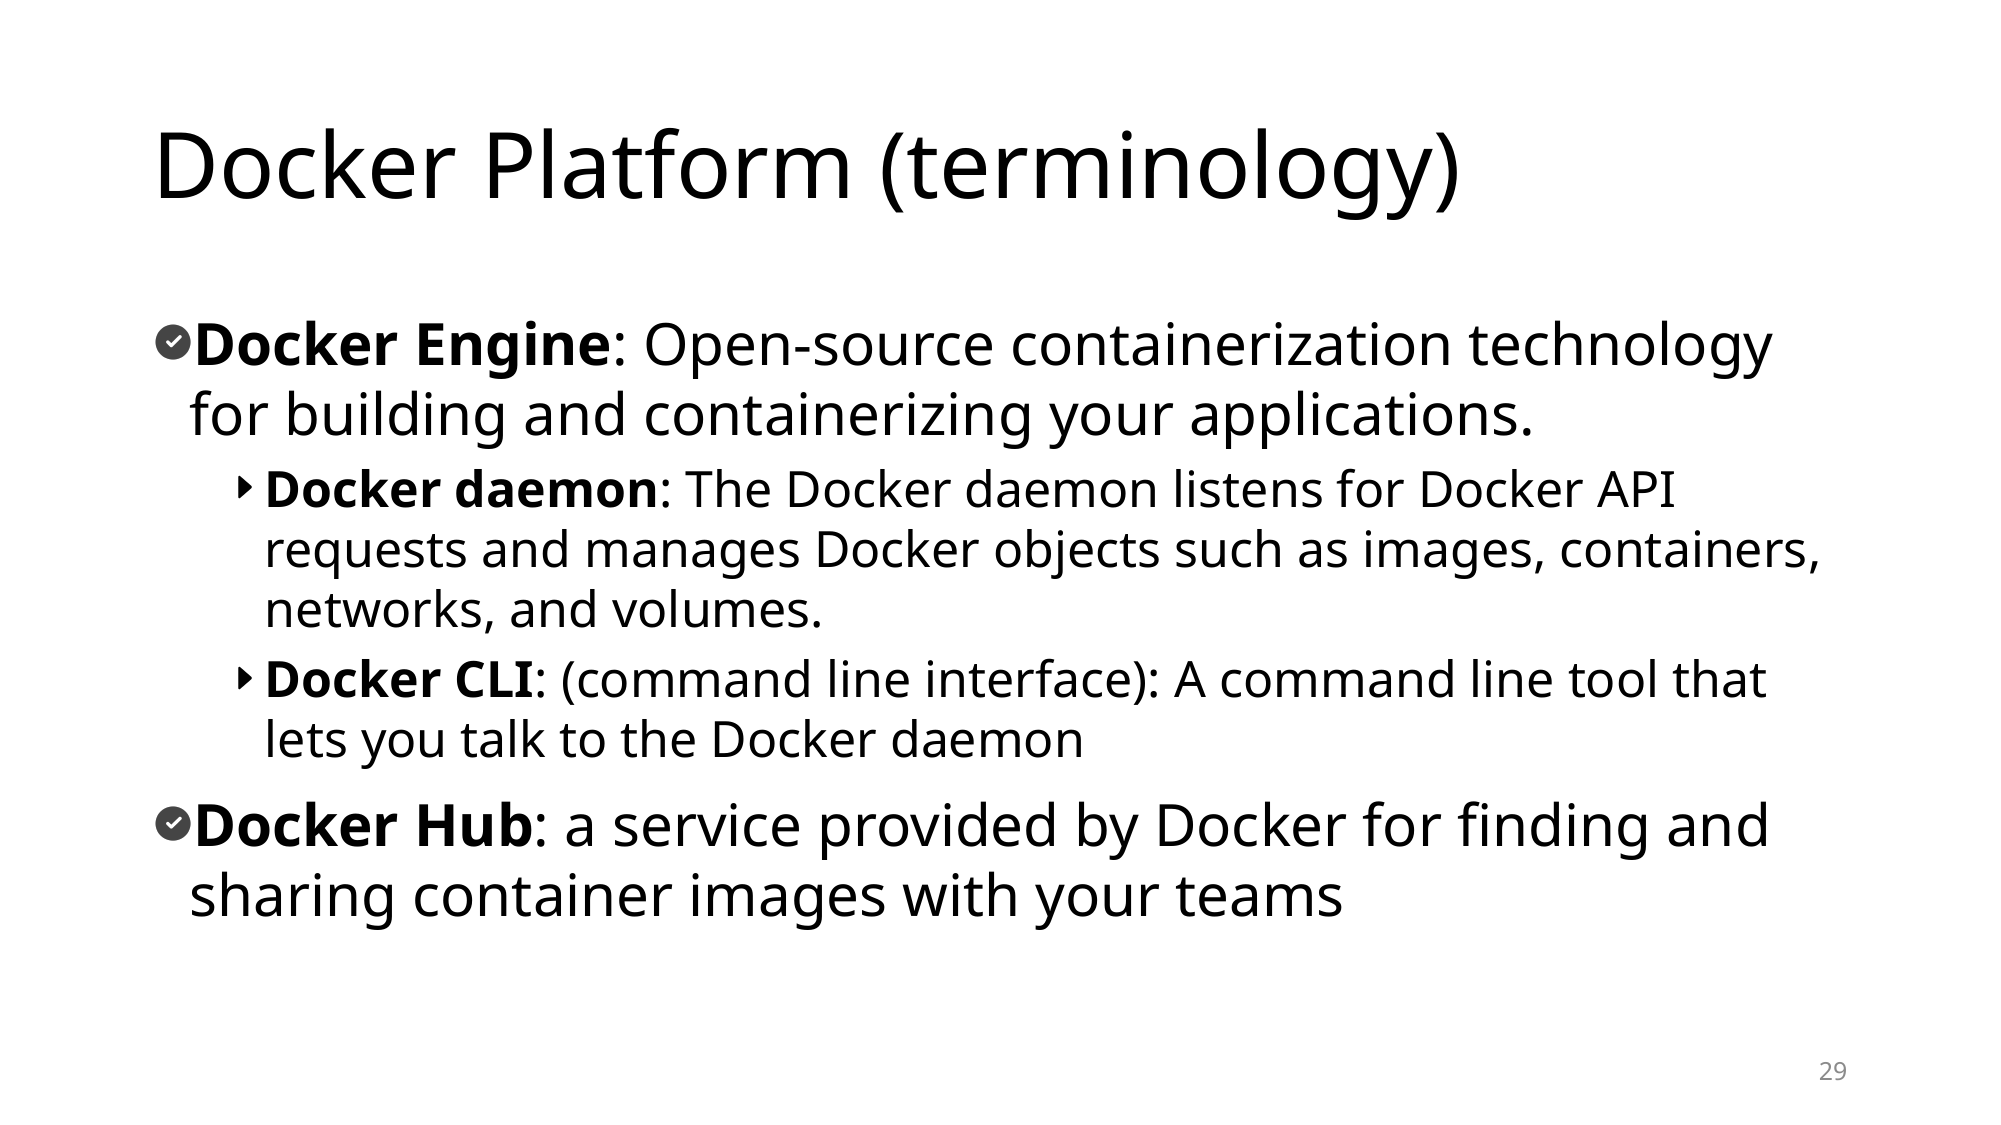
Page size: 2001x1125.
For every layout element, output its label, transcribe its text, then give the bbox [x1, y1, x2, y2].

slide_number 29 [1412, 1042, 1863, 1103]
picture [227, 660, 263, 696]
list Docker Engine: Open-source containerization technology for building and containerizing your applications. Docker daemon: The Docker daemon listens for Docker API requests and manages Docker objects such as images, containers, networks, and volumes. Docker CLI: (command line interface): A command line tool that lets you talk to the Docker daemon Docker Hub: a service provided by Docker for finding and sharing container images with your teams [137, 299, 1863, 1014]
picture [152, 803, 194, 844]
picture [227, 469, 263, 505]
title Docker Platform (terminology) [137, 59, 1863, 278]
picture [152, 321, 194, 363]
